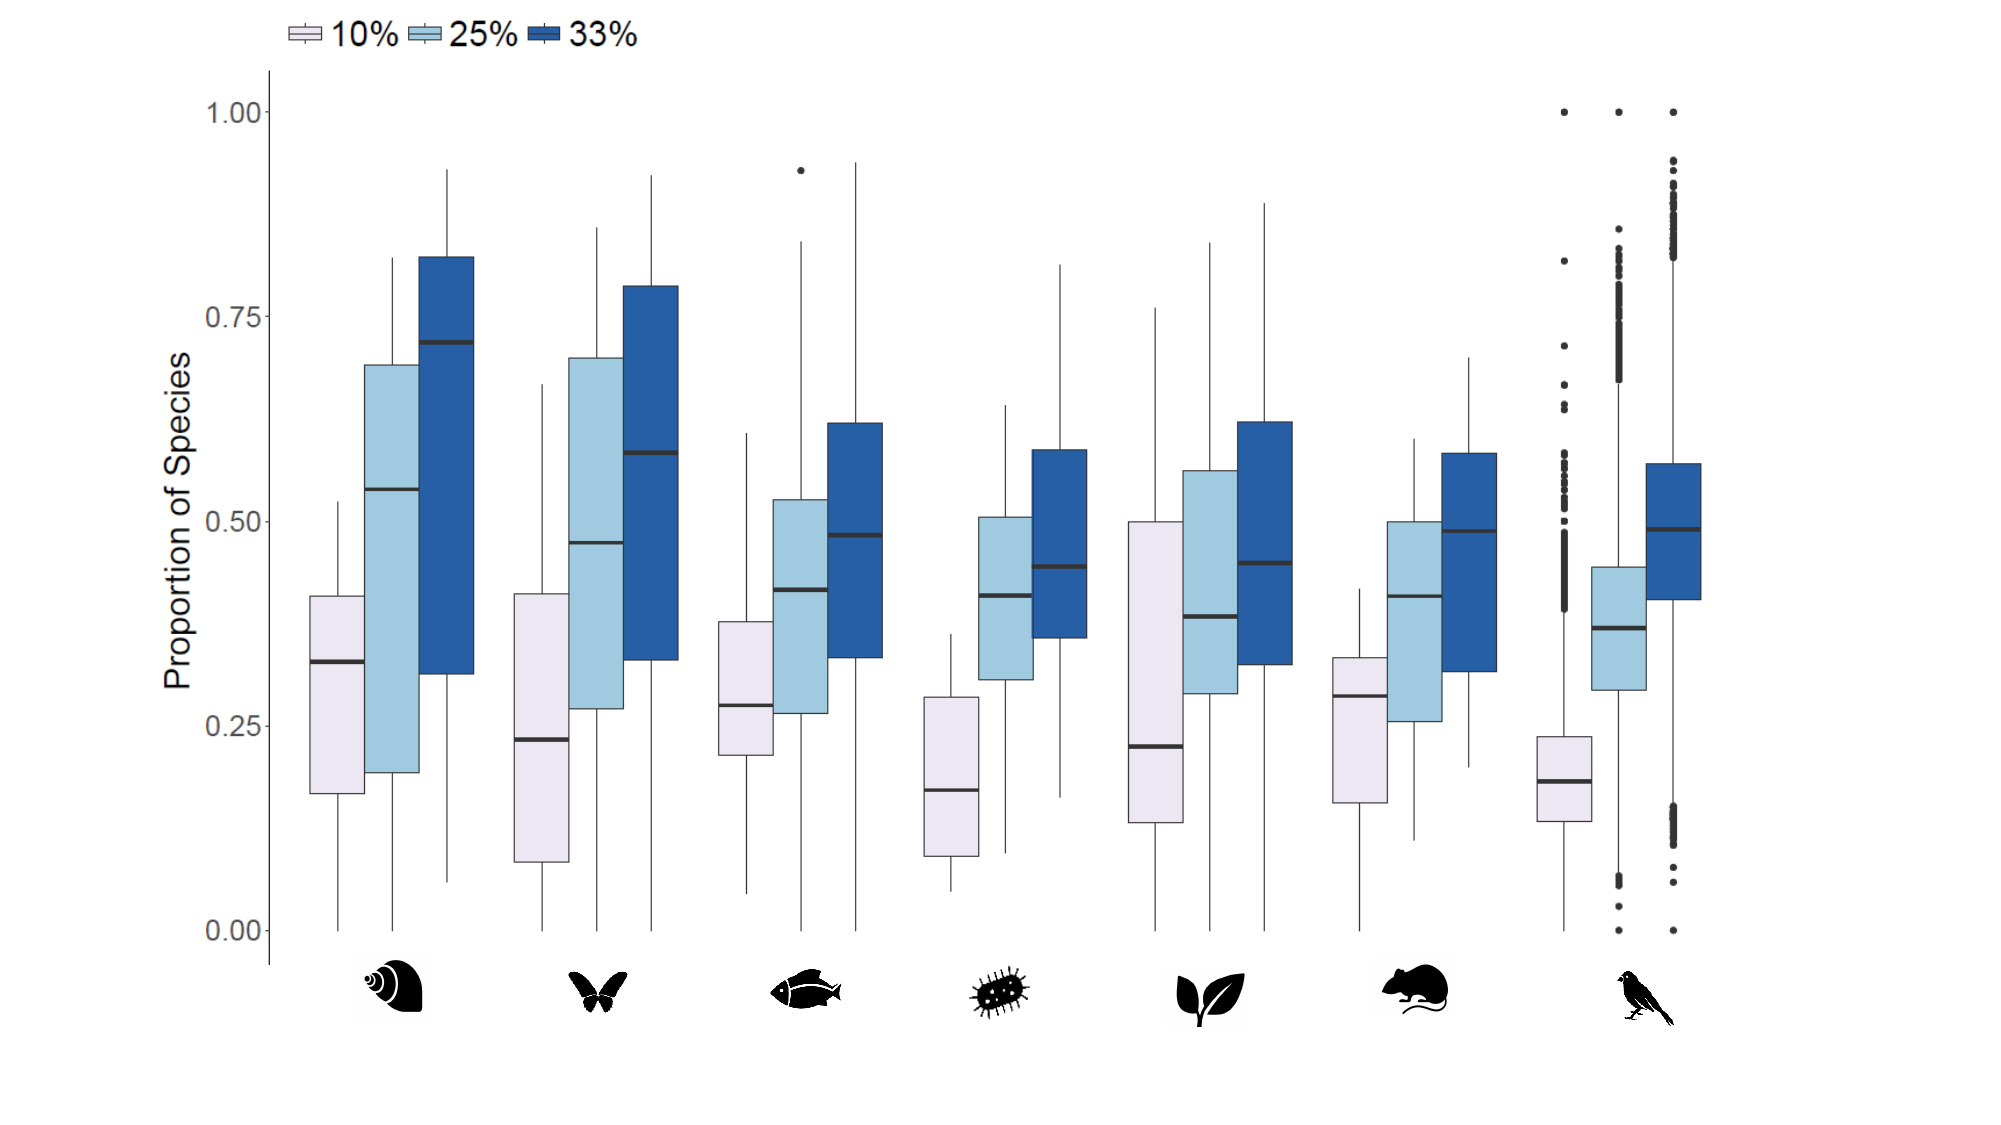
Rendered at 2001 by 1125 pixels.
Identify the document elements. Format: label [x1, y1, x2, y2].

text_box [354, 952, 1679, 1031]
picture [162, 1, 1741, 965]
